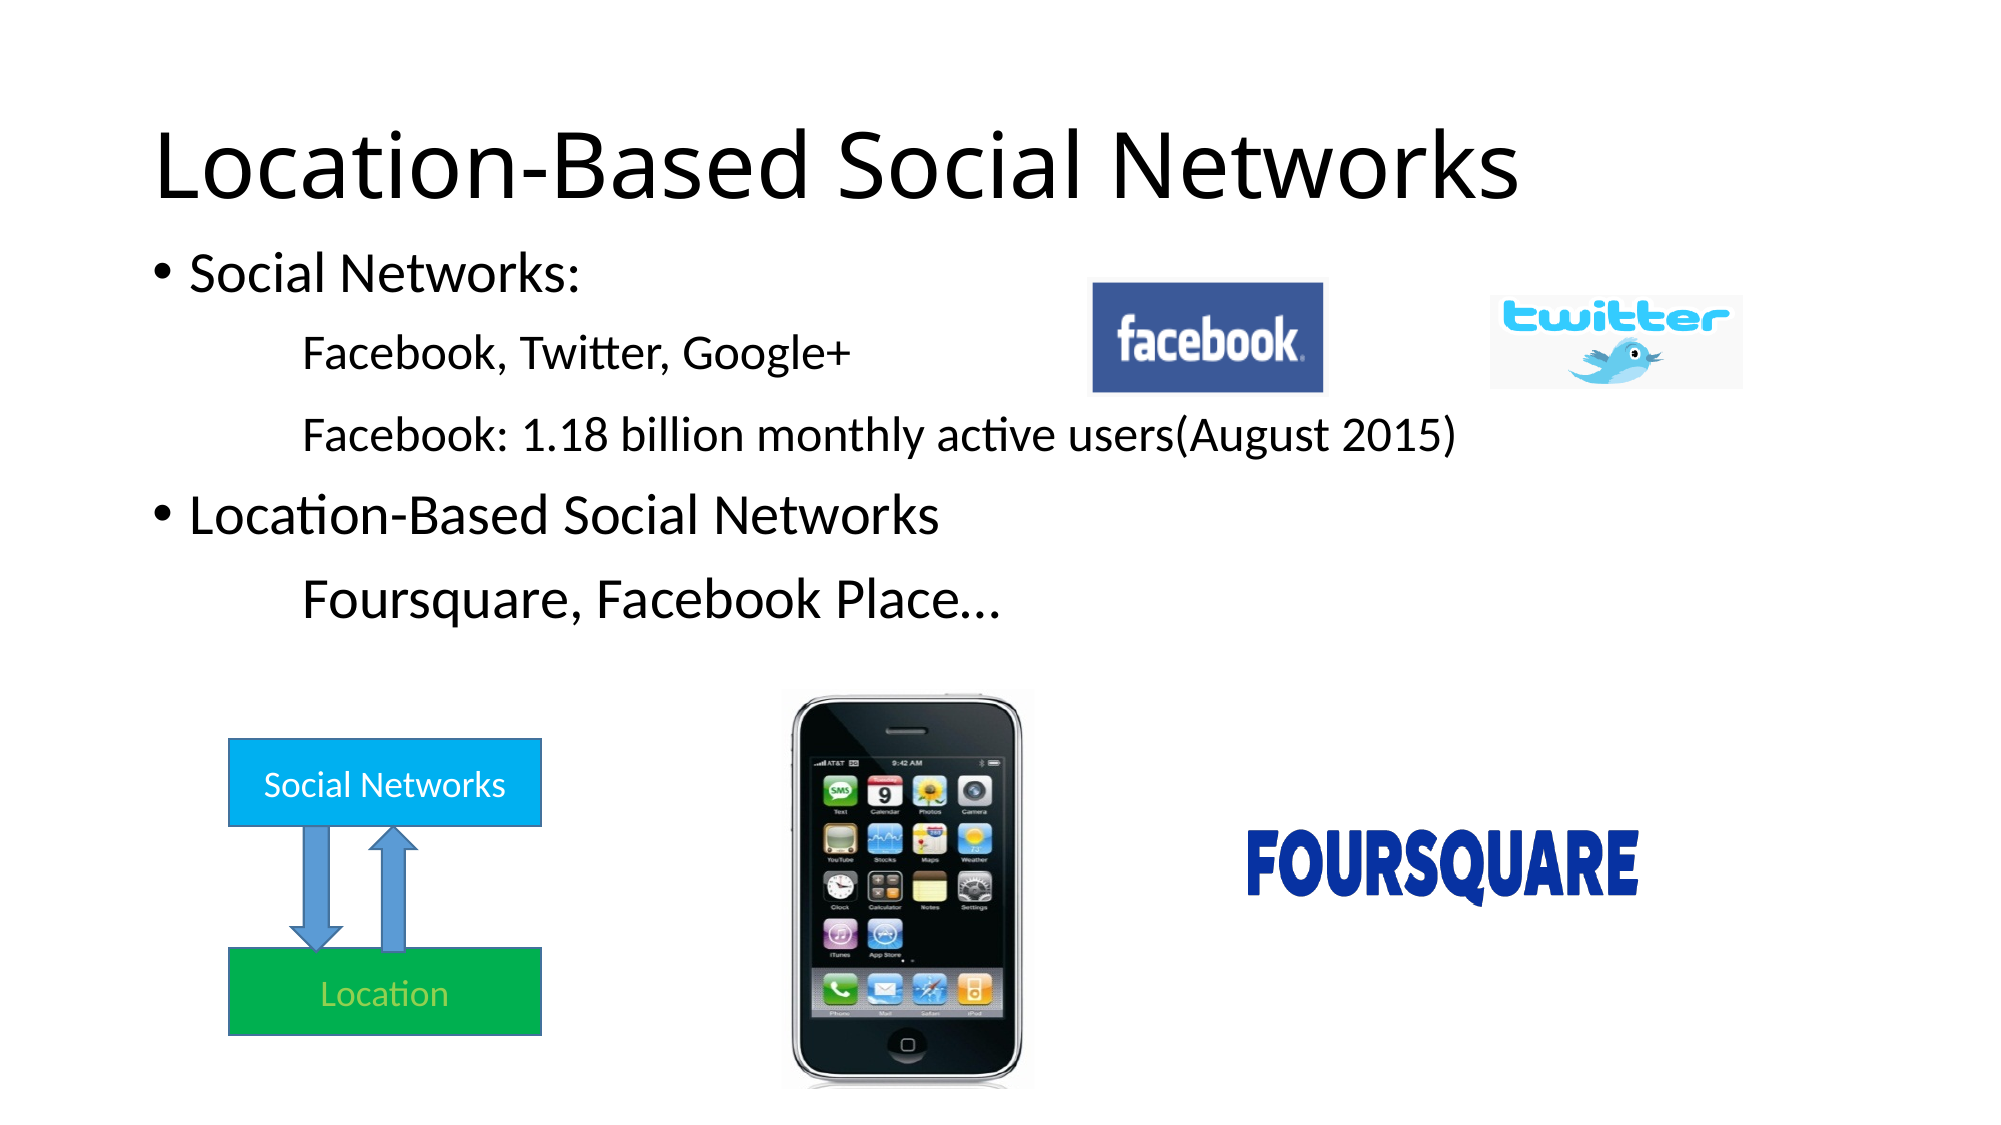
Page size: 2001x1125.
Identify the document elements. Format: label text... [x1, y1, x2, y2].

list Social Networks: Facebook, Twitter, Google+ Facebook: 1.18 billion monthly active users(August 2015) Location-Based Social Networks Foursquare, Facebook Place… [137, 234, 1863, 1014]
text_box [288, 825, 344, 954]
picture [781, 689, 1035, 1089]
text_box Location [228, 947, 542, 1036]
picture [1206, 764, 1679, 961]
text_box Social Networks [228, 738, 542, 827]
picture [1087, 277, 1329, 397]
picture [1490, 295, 1743, 389]
text_box [367, 824, 419, 954]
title Location-Based Social Networks [137, 59, 1863, 234]
